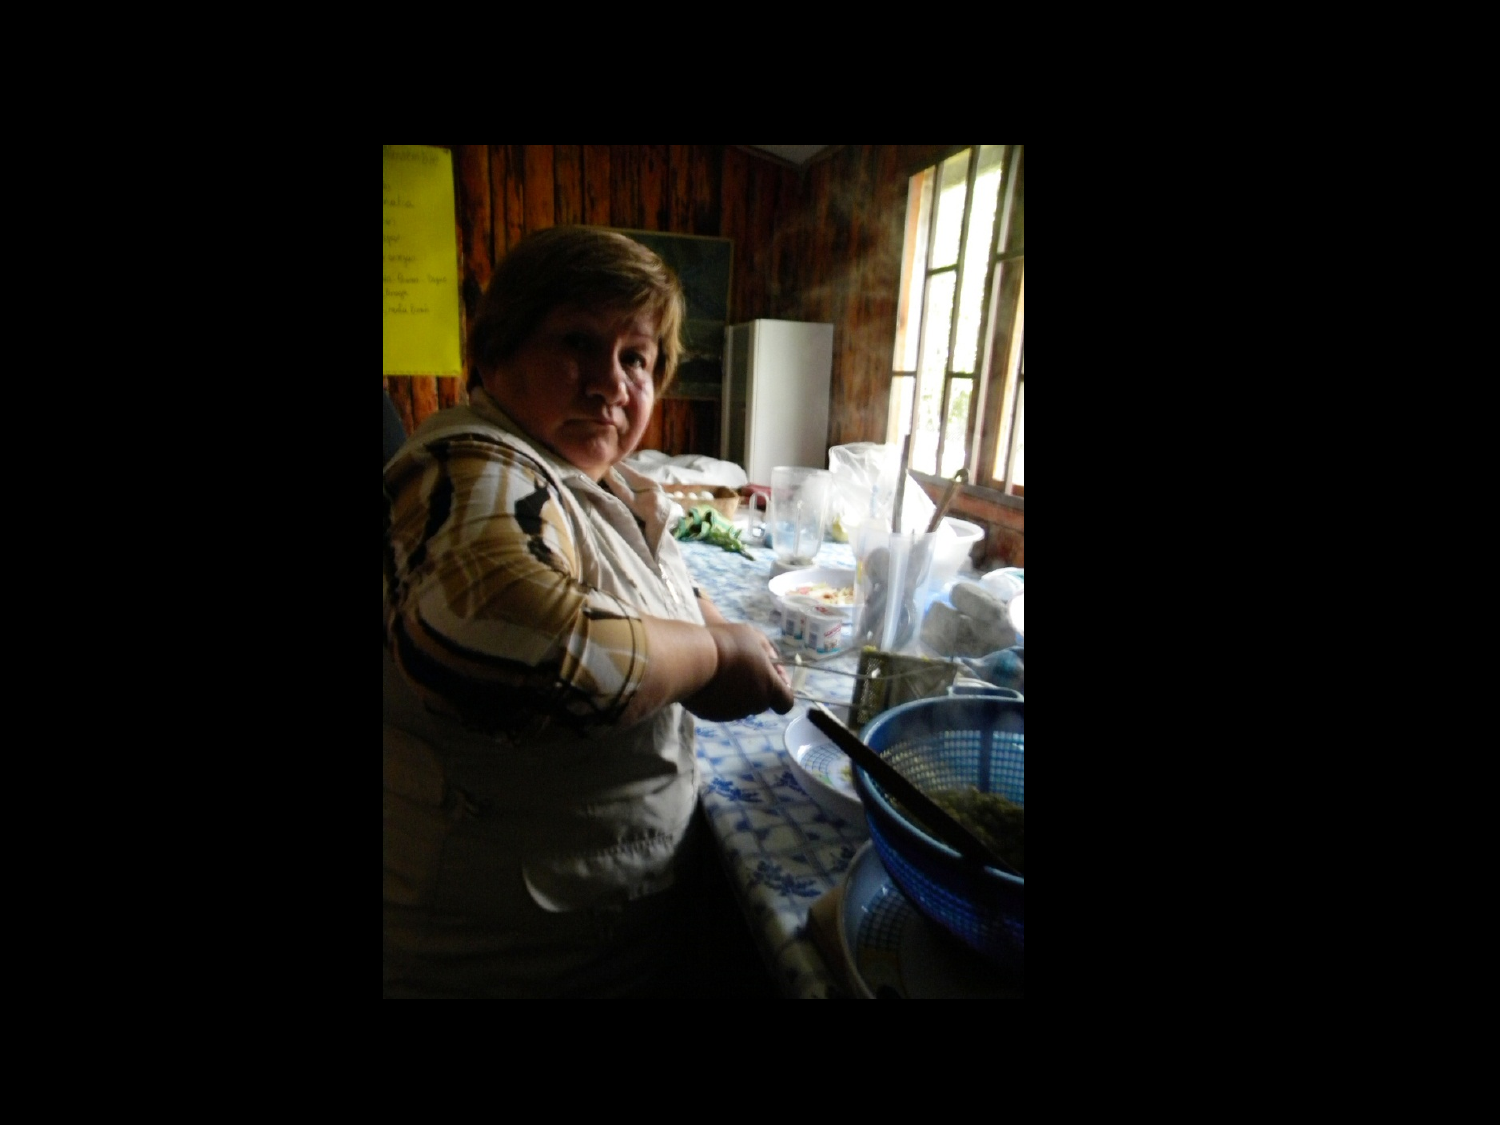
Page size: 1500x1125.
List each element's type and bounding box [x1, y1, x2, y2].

list [383, 145, 1024, 999]
